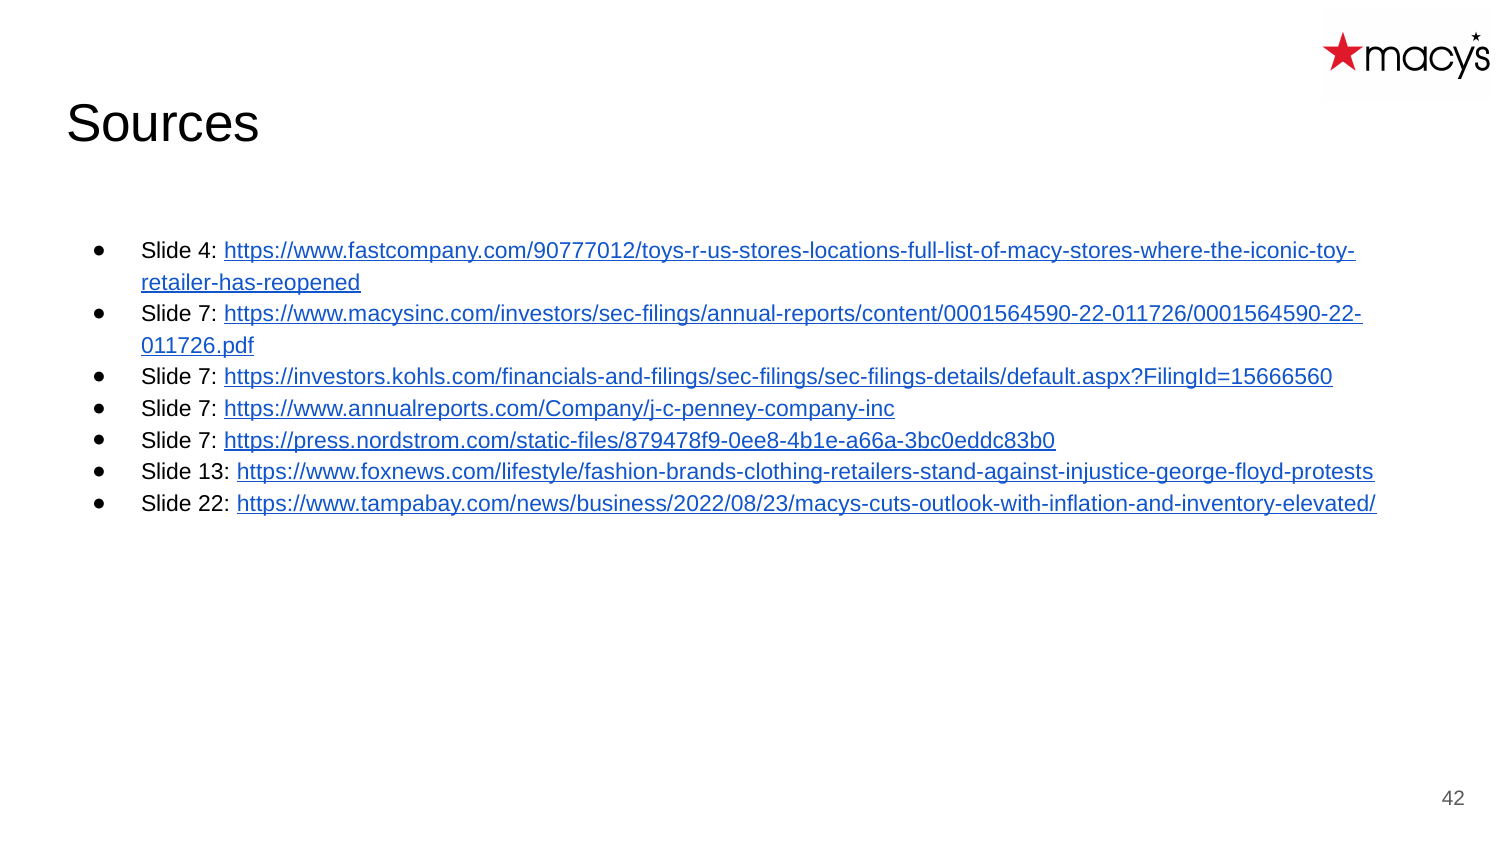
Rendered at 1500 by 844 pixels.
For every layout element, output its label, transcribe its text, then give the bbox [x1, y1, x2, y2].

list Slide 4: https://www.fastcompany.com/90777012/toys-r-us-stores-locations-full-list-of-macy-stores-where-the-iconic-toy-retailer-has-reopened Slide 7: https://www.macysinc.com/investors/sec-filings/annual-reports/content/0001564590-22-011726/0001564590-22-011726.pdf Slide 7: https://investors.kohls.com/financials-and-filings/sec-filings/sec-filings-details/default.aspx?FilingId=15666560 Slide 7: https://www.annualreports.com/Company/j-c-penney-company-inc Slide 7: https://press.nordstrom.com/static-files/879478f9-0ee8-4b1e-a66a-3bc0eddc83b0 Slide 13: https://www.foxnews.com/lifestyle/fashion-brands-clothing-retailers-stand-against-injustice-george-floyd-protests Slide 22: https://www.tampabay.com/news/business/2022/08/23/macys-cuts-outlook-with-inflation-and-inventory-elevated/ [51, 189, 1449, 750]
title Sources [51, 72, 1449, 167]
picture [1321, 7, 1490, 103]
slide_number 42 [1389, 764, 1480, 830]
